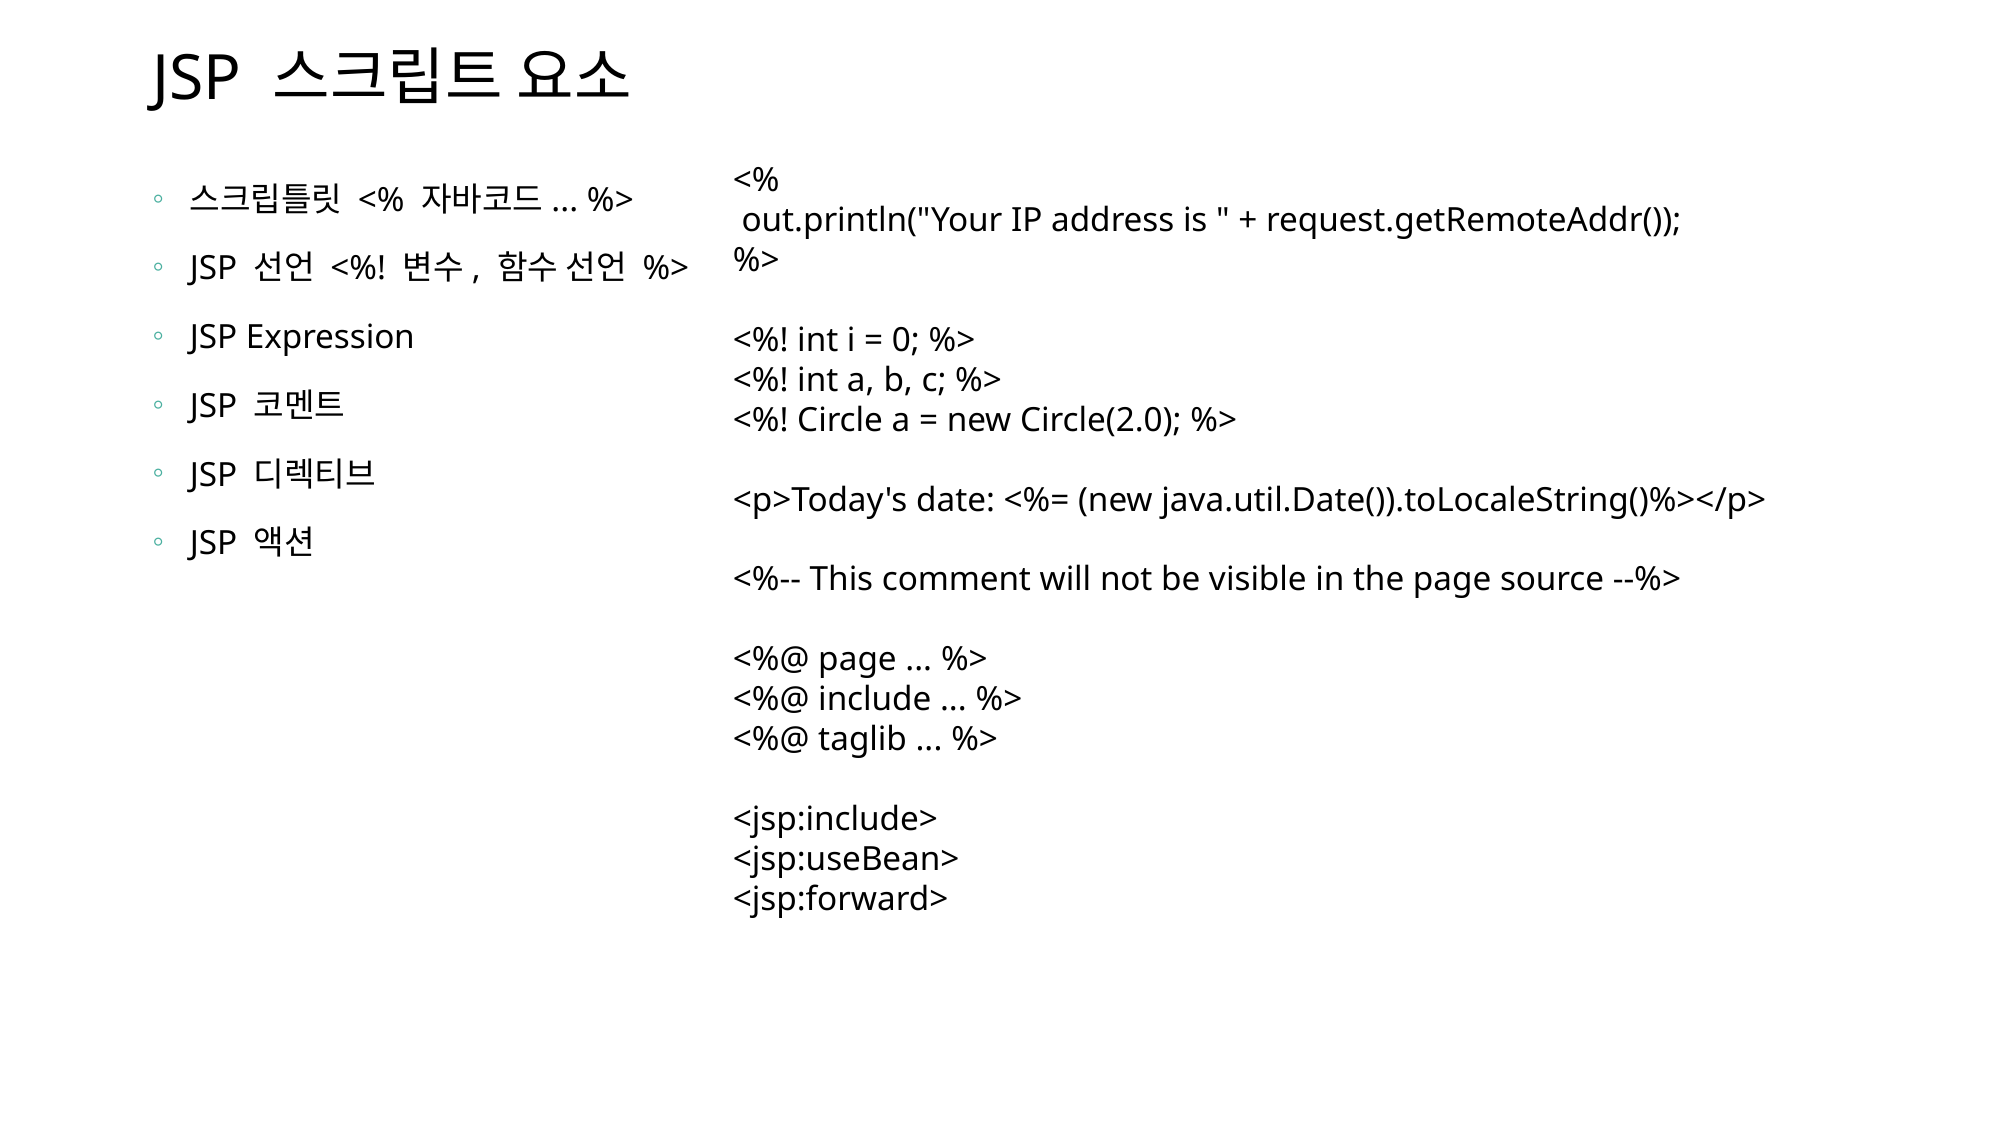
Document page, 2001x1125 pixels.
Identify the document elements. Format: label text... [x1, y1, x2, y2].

title JSP 스크립트 요소 [137, 22, 1863, 136]
list 스크립틀릿 <% 자바코드... %> JSP 선언 <%! 변수, 함수 선언 %> JSP Expression JSP 코멘트 JSP 디렉티브 JSP 액션 [137, 162, 1863, 1014]
text_box <% out.println("Your IP address is " + request.getRemoteAddr()); %> <%! int i = 0; %> <%! int a, b, c; %> <%! Circle a = new Circle(2.0); %> <p>Today's date: <%= (new java.util.Date()).toLocaleString()%></p> <%-- This comment will not be visible in the page source --%> <%@ page ... %> <%@ include ... %> <%@ taglib ... %> <jsp:include> <jsp:useBean> <jsp:forward> [717, 150, 1863, 965]
